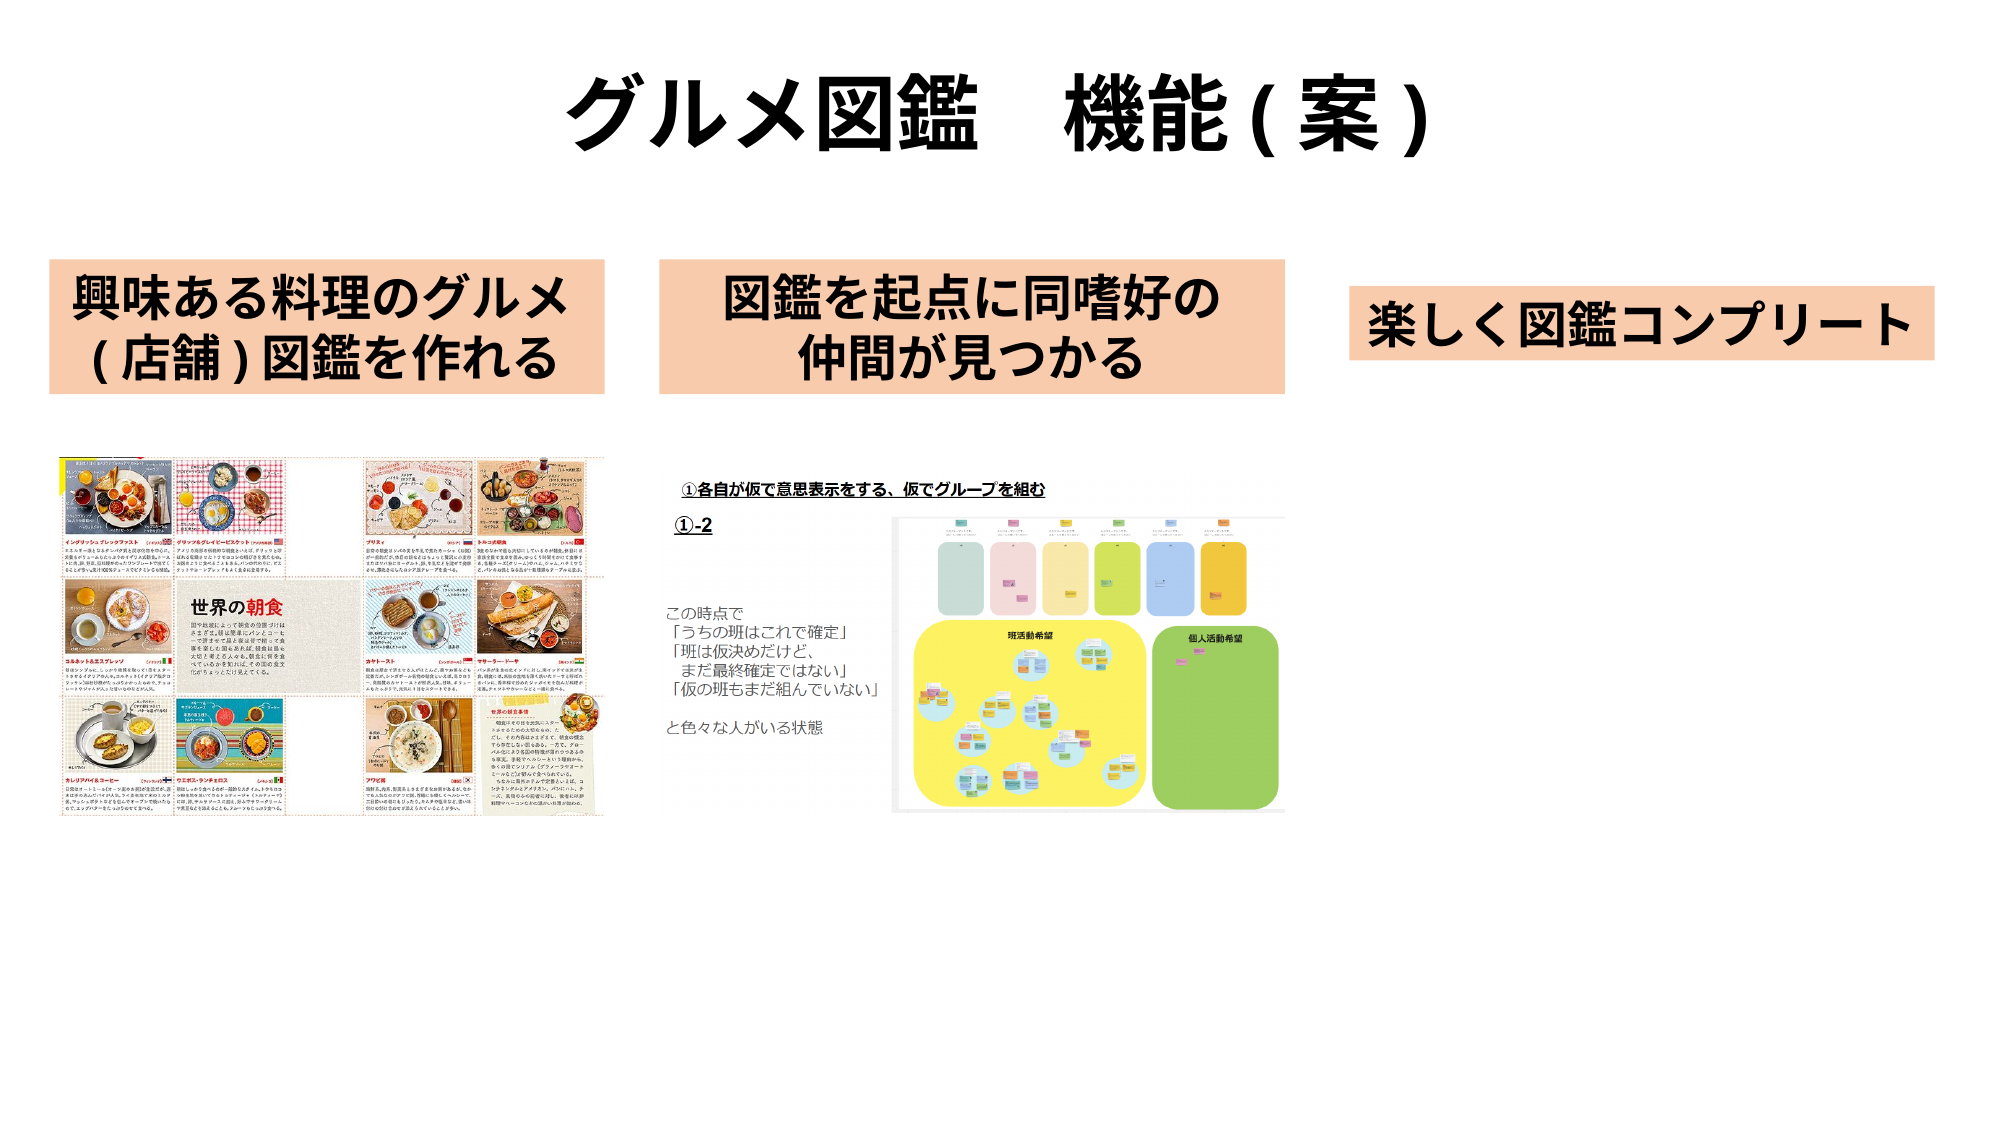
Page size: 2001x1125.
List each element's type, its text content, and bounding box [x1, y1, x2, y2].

picture [59, 457, 605, 816]
text_box 楽しく図鑑コンプリート [1349, 285, 1935, 361]
text_box グルメ図鑑 機能(案) [48, 54, 1945, 169]
text_box 興味ある料理のグルメ(店舗)図鑑を作れる [49, 259, 605, 395]
text_box 図鑑を起点に同嗜好の 仲間が見つかる [659, 259, 1285, 395]
picture [659, 469, 1286, 816]
